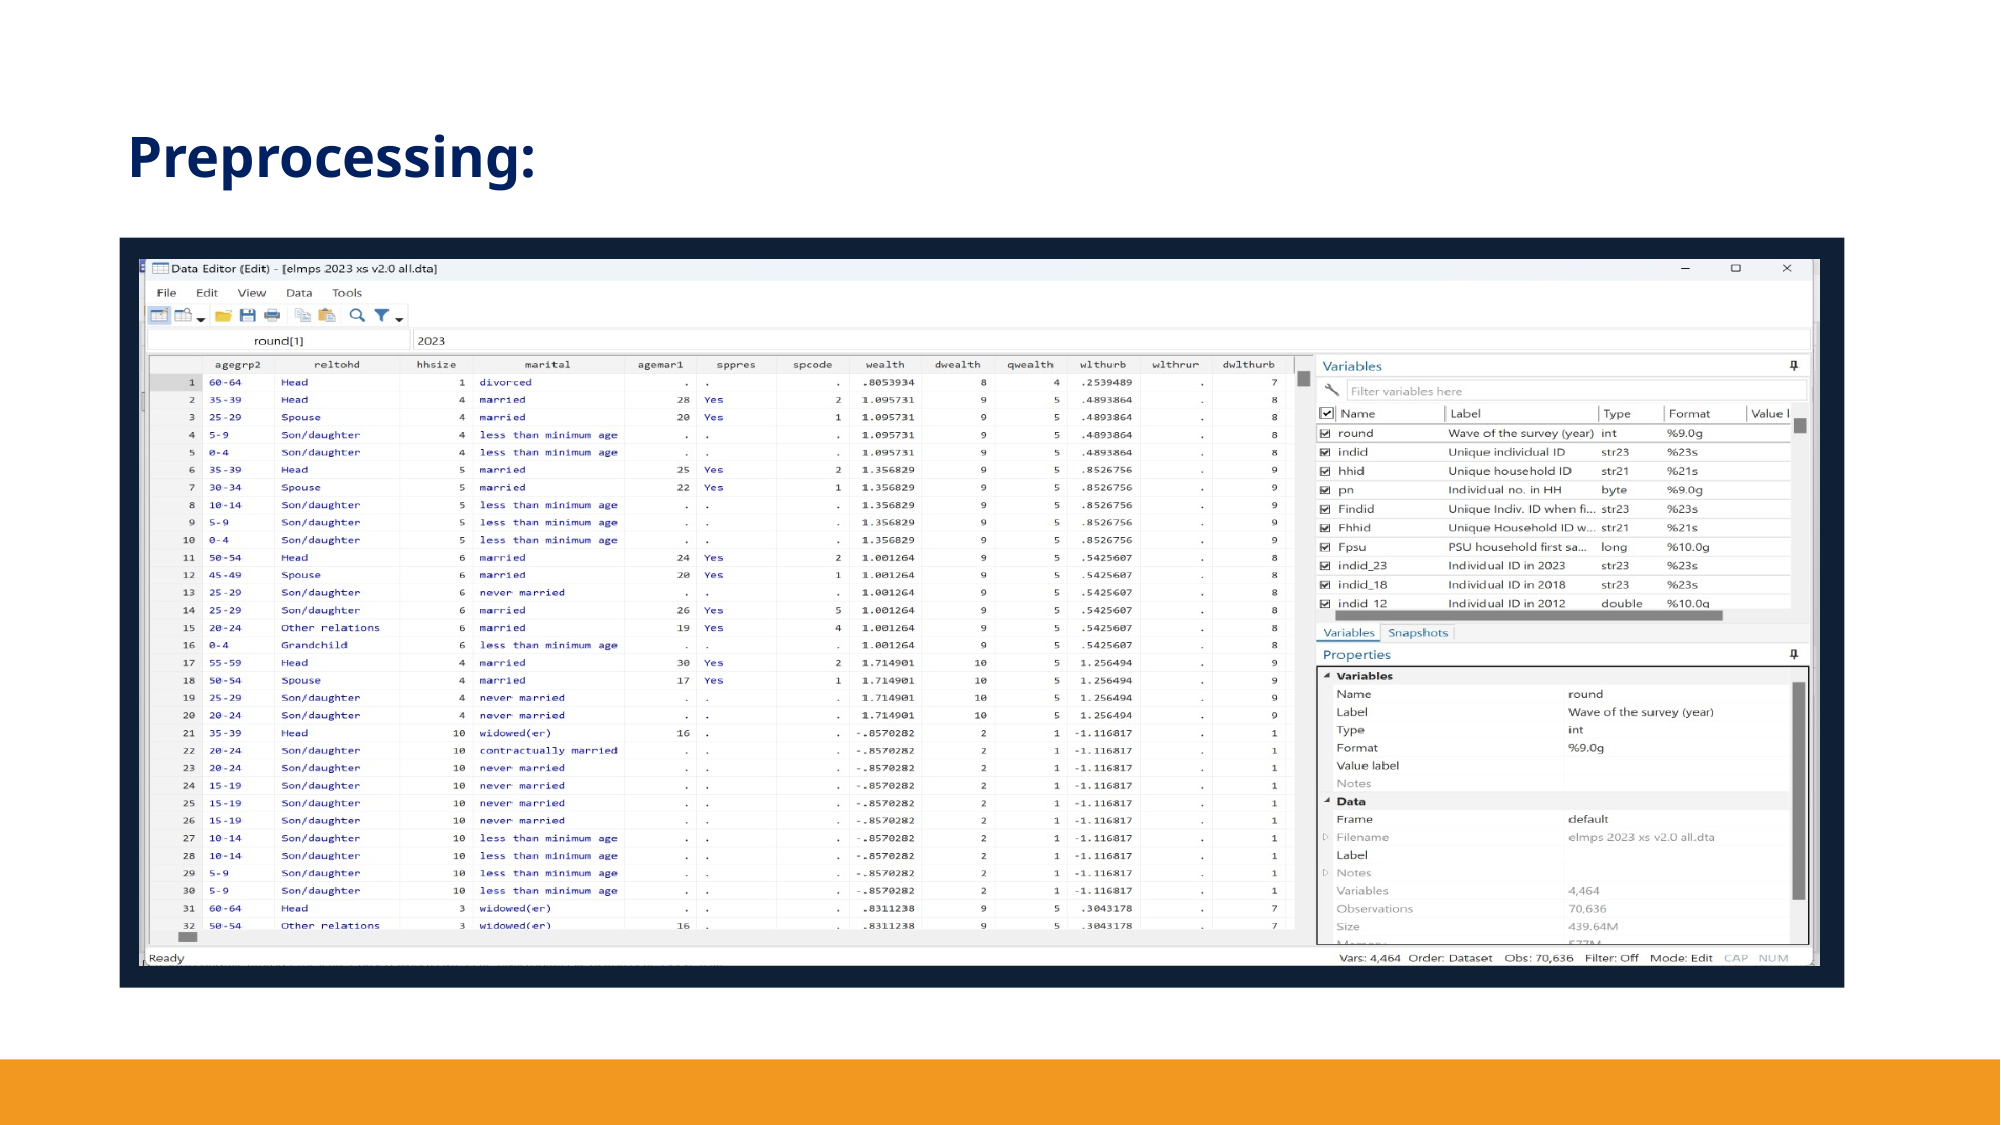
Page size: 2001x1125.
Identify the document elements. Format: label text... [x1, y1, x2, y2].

text_box Preprocessing: [127, 93, 538, 189]
text_box [118, 237, 1846, 989]
text_box [0, 1059, 2000, 1125]
picture [139, 259, 1820, 966]
